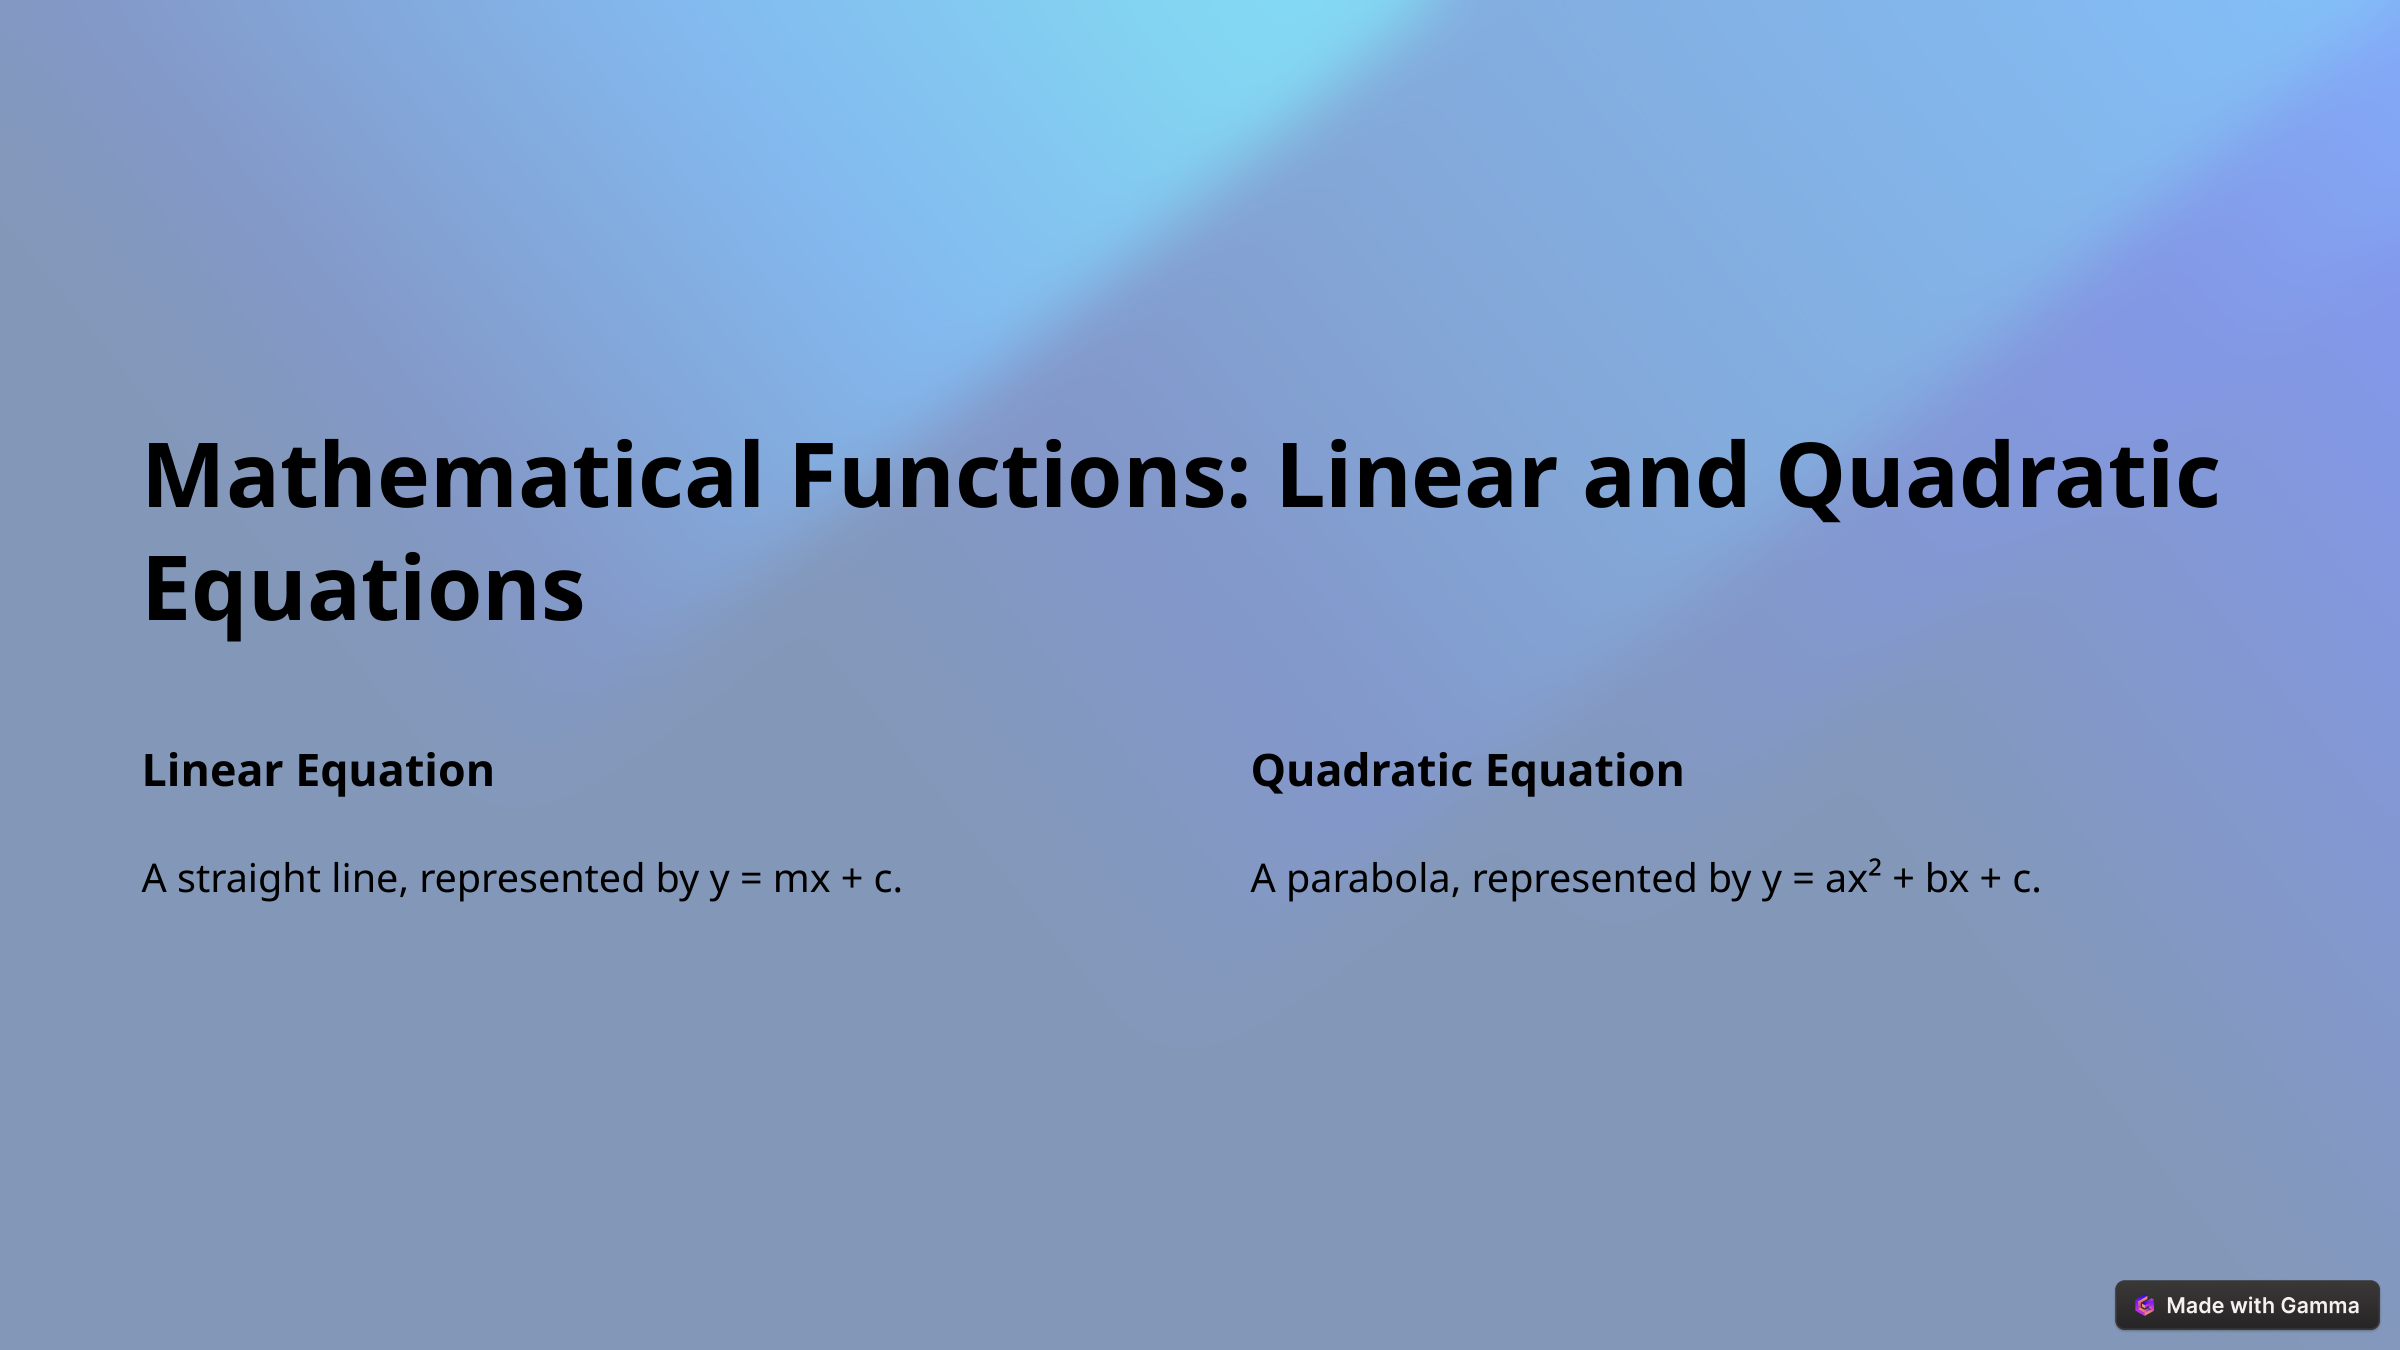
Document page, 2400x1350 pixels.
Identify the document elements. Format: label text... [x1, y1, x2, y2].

text_box A parabola, represented by y = ax² + bx + c. [1250, 835, 2260, 901]
text_box A straight line, represented by y = mx + c. [141, 835, 1151, 901]
text_box Linear Equation [141, 739, 592, 796]
picture [2106, 1271, 2389, 1339]
text_box Quadratic Equation [1250, 739, 1701, 796]
text_box Mathematical Functions: Linear and Quadratic Equations [141, 412, 2259, 638]
